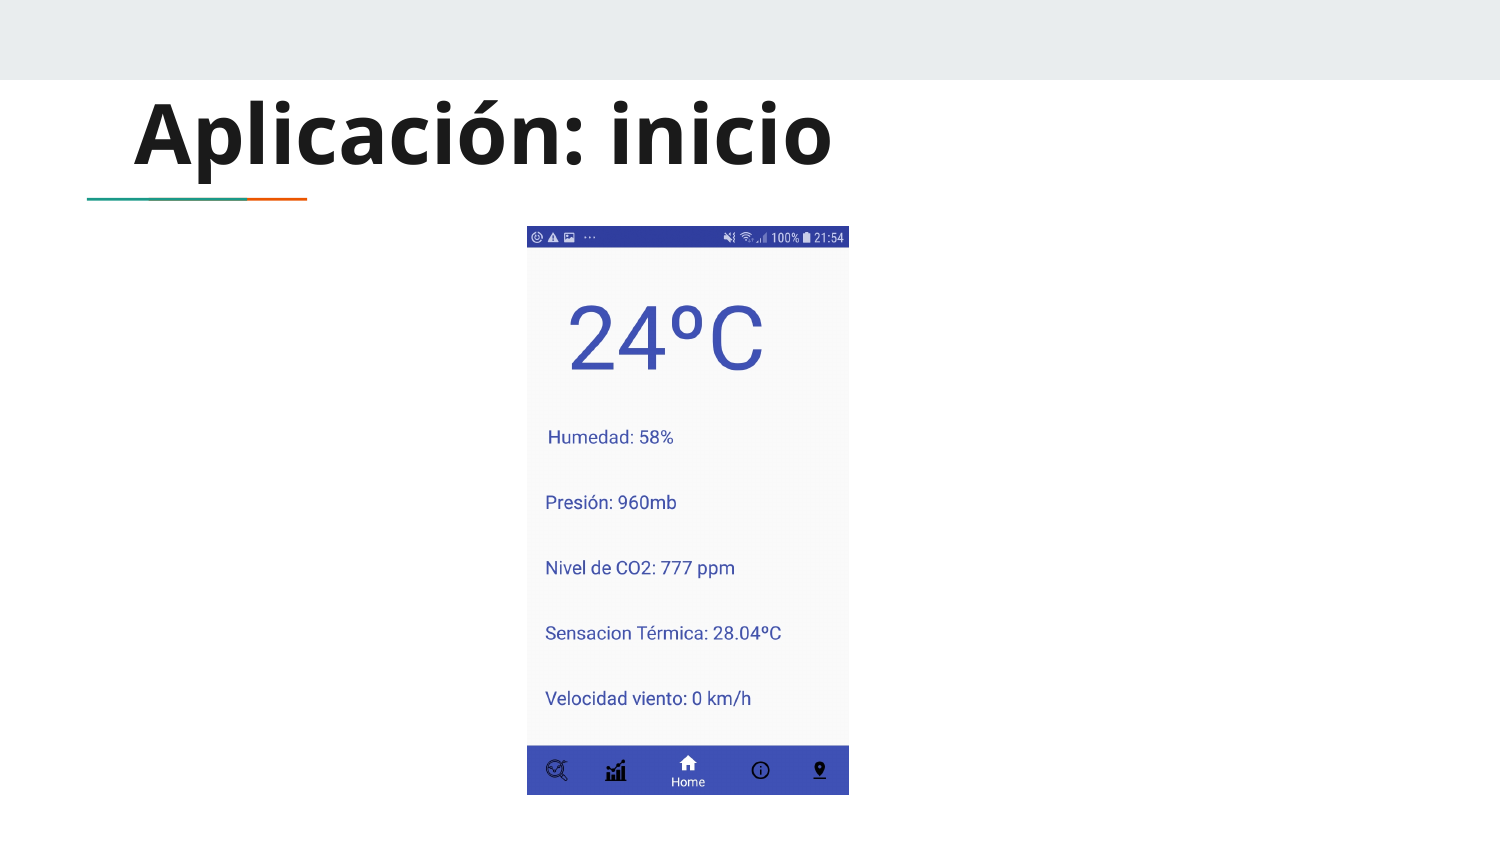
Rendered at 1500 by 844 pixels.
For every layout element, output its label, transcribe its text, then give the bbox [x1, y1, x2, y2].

picture [527, 226, 849, 796]
title Aplicación: inicio [119, 66, 1381, 192]
